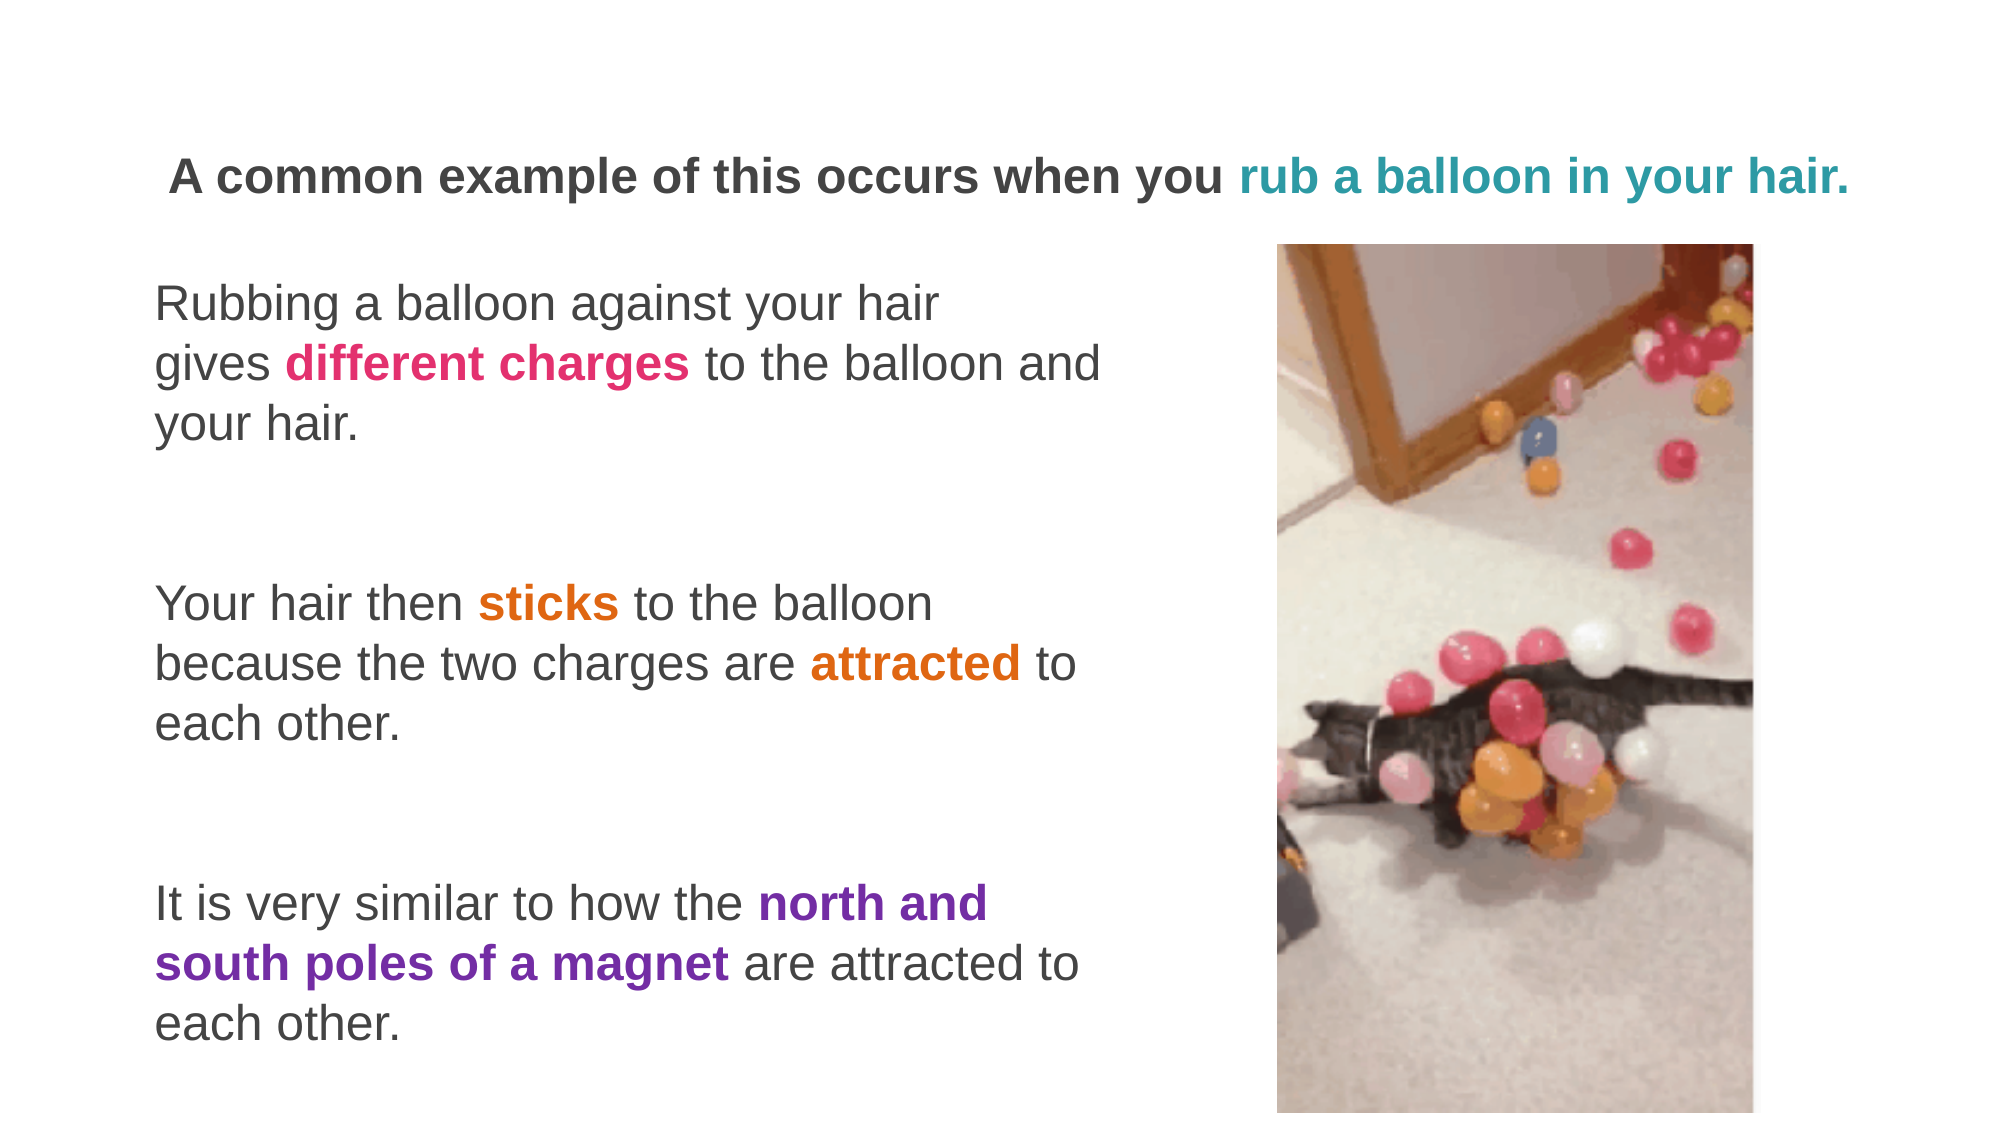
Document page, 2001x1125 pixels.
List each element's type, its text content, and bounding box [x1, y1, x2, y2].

text_box A common example of this occurs when you rub a balloon in your hair. [139, 136, 1880, 212]
picture [1277, 244, 1761, 1113]
text_box Rubbing a balloon against your hair gives different charges to the balloon and your hair. Your hair then sticks to the balloon because the two charges are attracted to each other. It is very similar to how the north and south poles of a magnet are attracted to each other. [139, 263, 1140, 1058]
